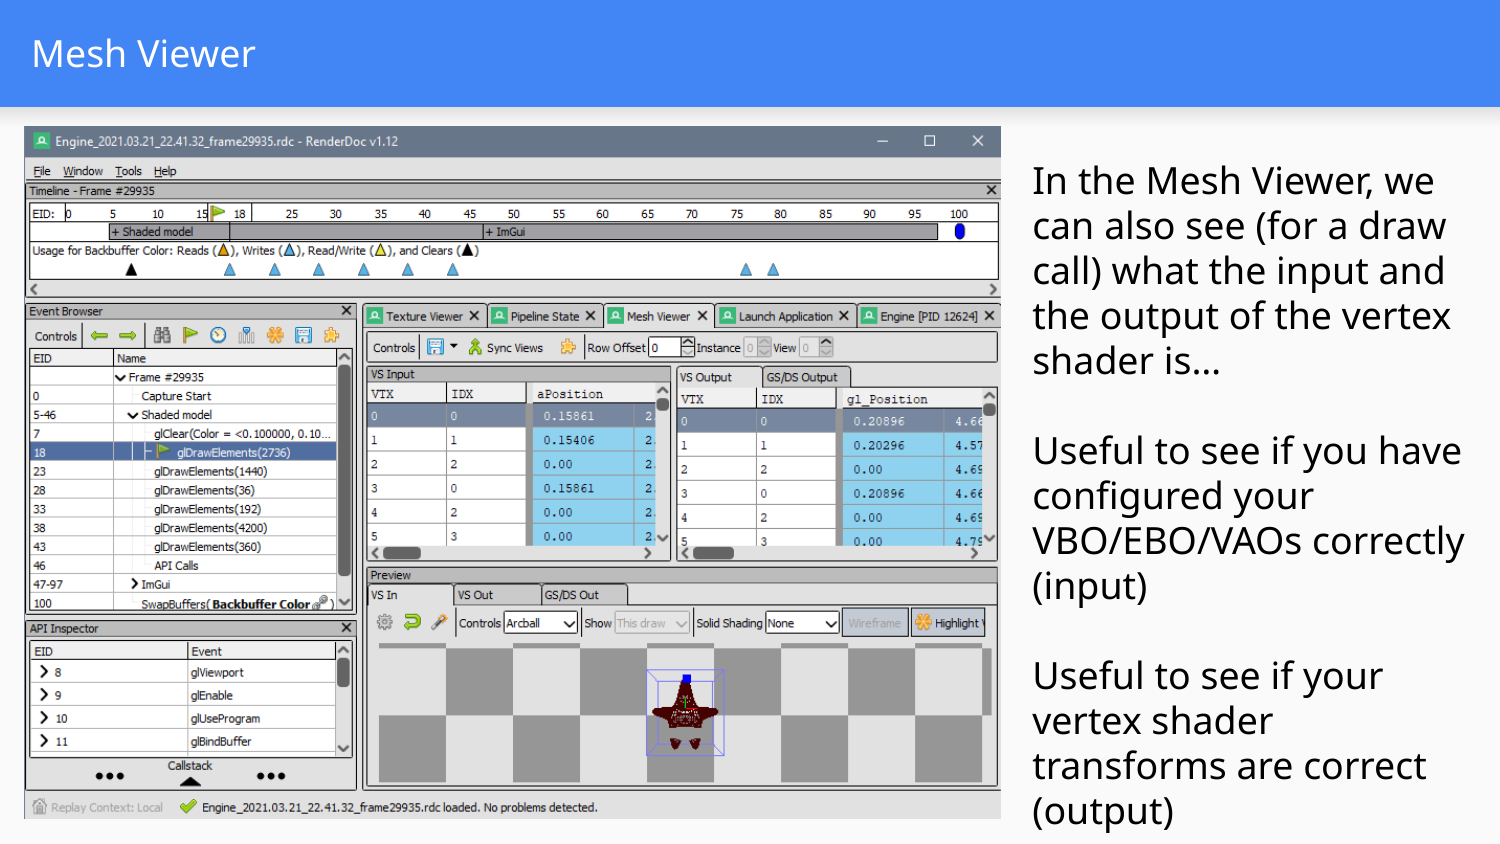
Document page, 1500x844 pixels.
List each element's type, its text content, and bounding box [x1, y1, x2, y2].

title Mesh Viewer [16, 2, 1464, 102]
picture [24, 126, 1001, 819]
text_box In the Mesh Viewer, we can also see (for a draw call) what the input and the output of the vertex shader is… Useful to see if you have configured your VBO/EBO/VAOs correctly (input) Useful to see if your vertex shader transforms are correct (output) [1017, 141, 1483, 844]
